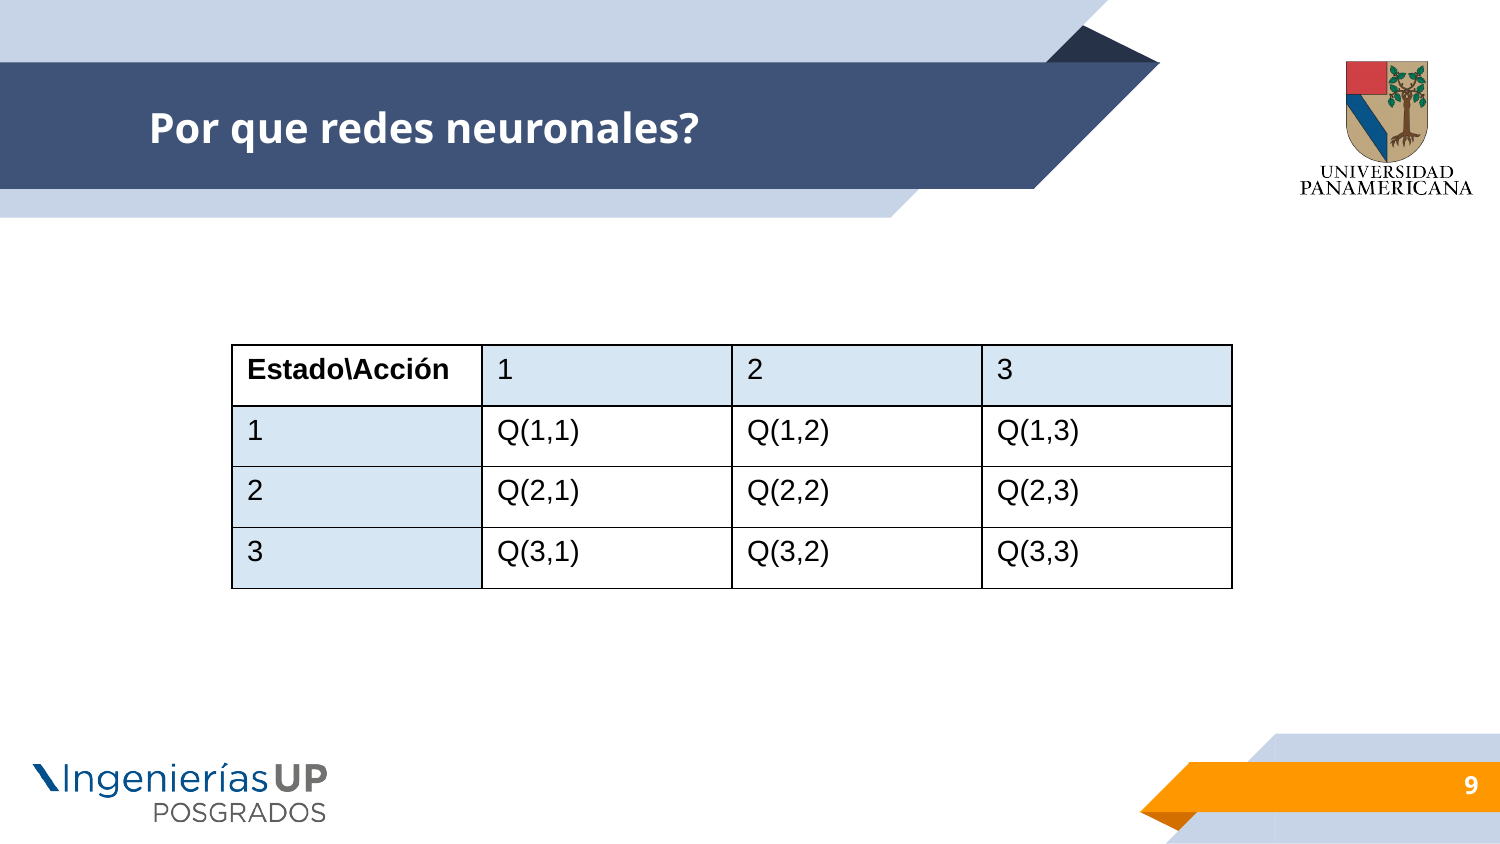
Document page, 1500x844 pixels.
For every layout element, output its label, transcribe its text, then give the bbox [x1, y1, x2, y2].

slide_number 9 [1249, 760, 1494, 813]
table_cell Q(2,2) [733, 467, 981, 527]
table_cell 2 [233, 467, 481, 527]
table_cell Q(1,3) [983, 407, 1231, 466]
table_cell Q(3,1) [483, 528, 731, 588]
table_cell Q(2,3) [983, 467, 1231, 527]
table_cell Q(2,1) [483, 467, 731, 527]
table_cell 3 [233, 528, 481, 588]
table_cell Q(1,2) [733, 407, 981, 466]
table_cell 1 [233, 407, 481, 466]
table_cell Q(3,2) [733, 528, 981, 588]
picture [15, 737, 344, 844]
table_cell Q(3,3) [983, 528, 1231, 588]
table_header 2 [733, 346, 981, 405]
table_header 1 [483, 346, 731, 405]
table_header Estado\Acción [233, 346, 481, 405]
title Por que redes neuronales? [133, 64, 1035, 190]
table_header 3 [983, 346, 1231, 405]
table_cell Q(1,1) [483, 407, 731, 466]
picture [1286, 44, 1490, 210]
